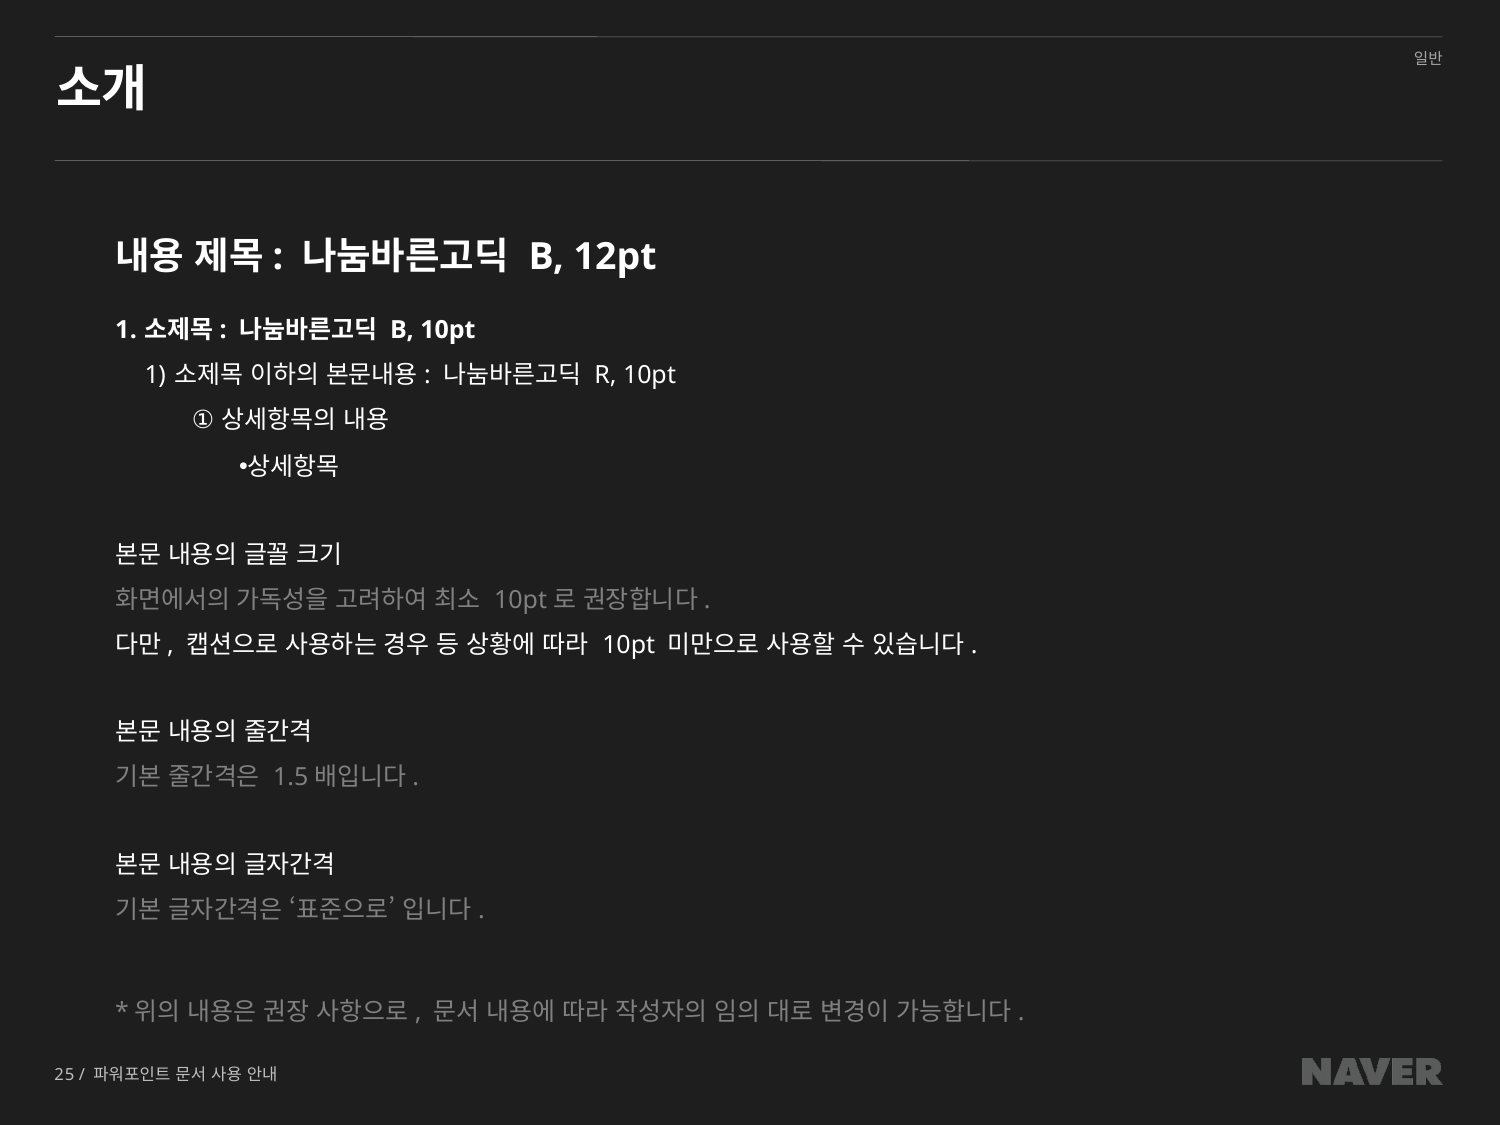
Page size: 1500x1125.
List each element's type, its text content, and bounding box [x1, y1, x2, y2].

picture [1302, 1058, 1443, 1085]
title 소개 [41, 49, 1459, 186]
list 내용 제목: 나눔바른고딕 B, 12pt 소제목: 나눔바른고딕 B, 10pt 소제목 이하의 본문내용: 나눔바른고딕 R, 10pt 상세항목의 내용 상세항목 본문 내용의 글꼴 크기 화면에서의 가독성을 고려하여 최소 10pt로 권장합니다. 다만, 캡션으로 사용하는 경우 등 상황에 따라 10pt 미만으로 사용할 수 있습니다. 본문 내용의 줄간격 기본 줄간격은 1.5배입니다. 본문 내용의 글자간격 기본 글자간격은 ‘표준으로’ 입니다. *위의 내용은 권장 사항으로, 문서 내용에 따라 작성자의 임의 대로 변경이 가능합니다. [100, 202, 1400, 945]
